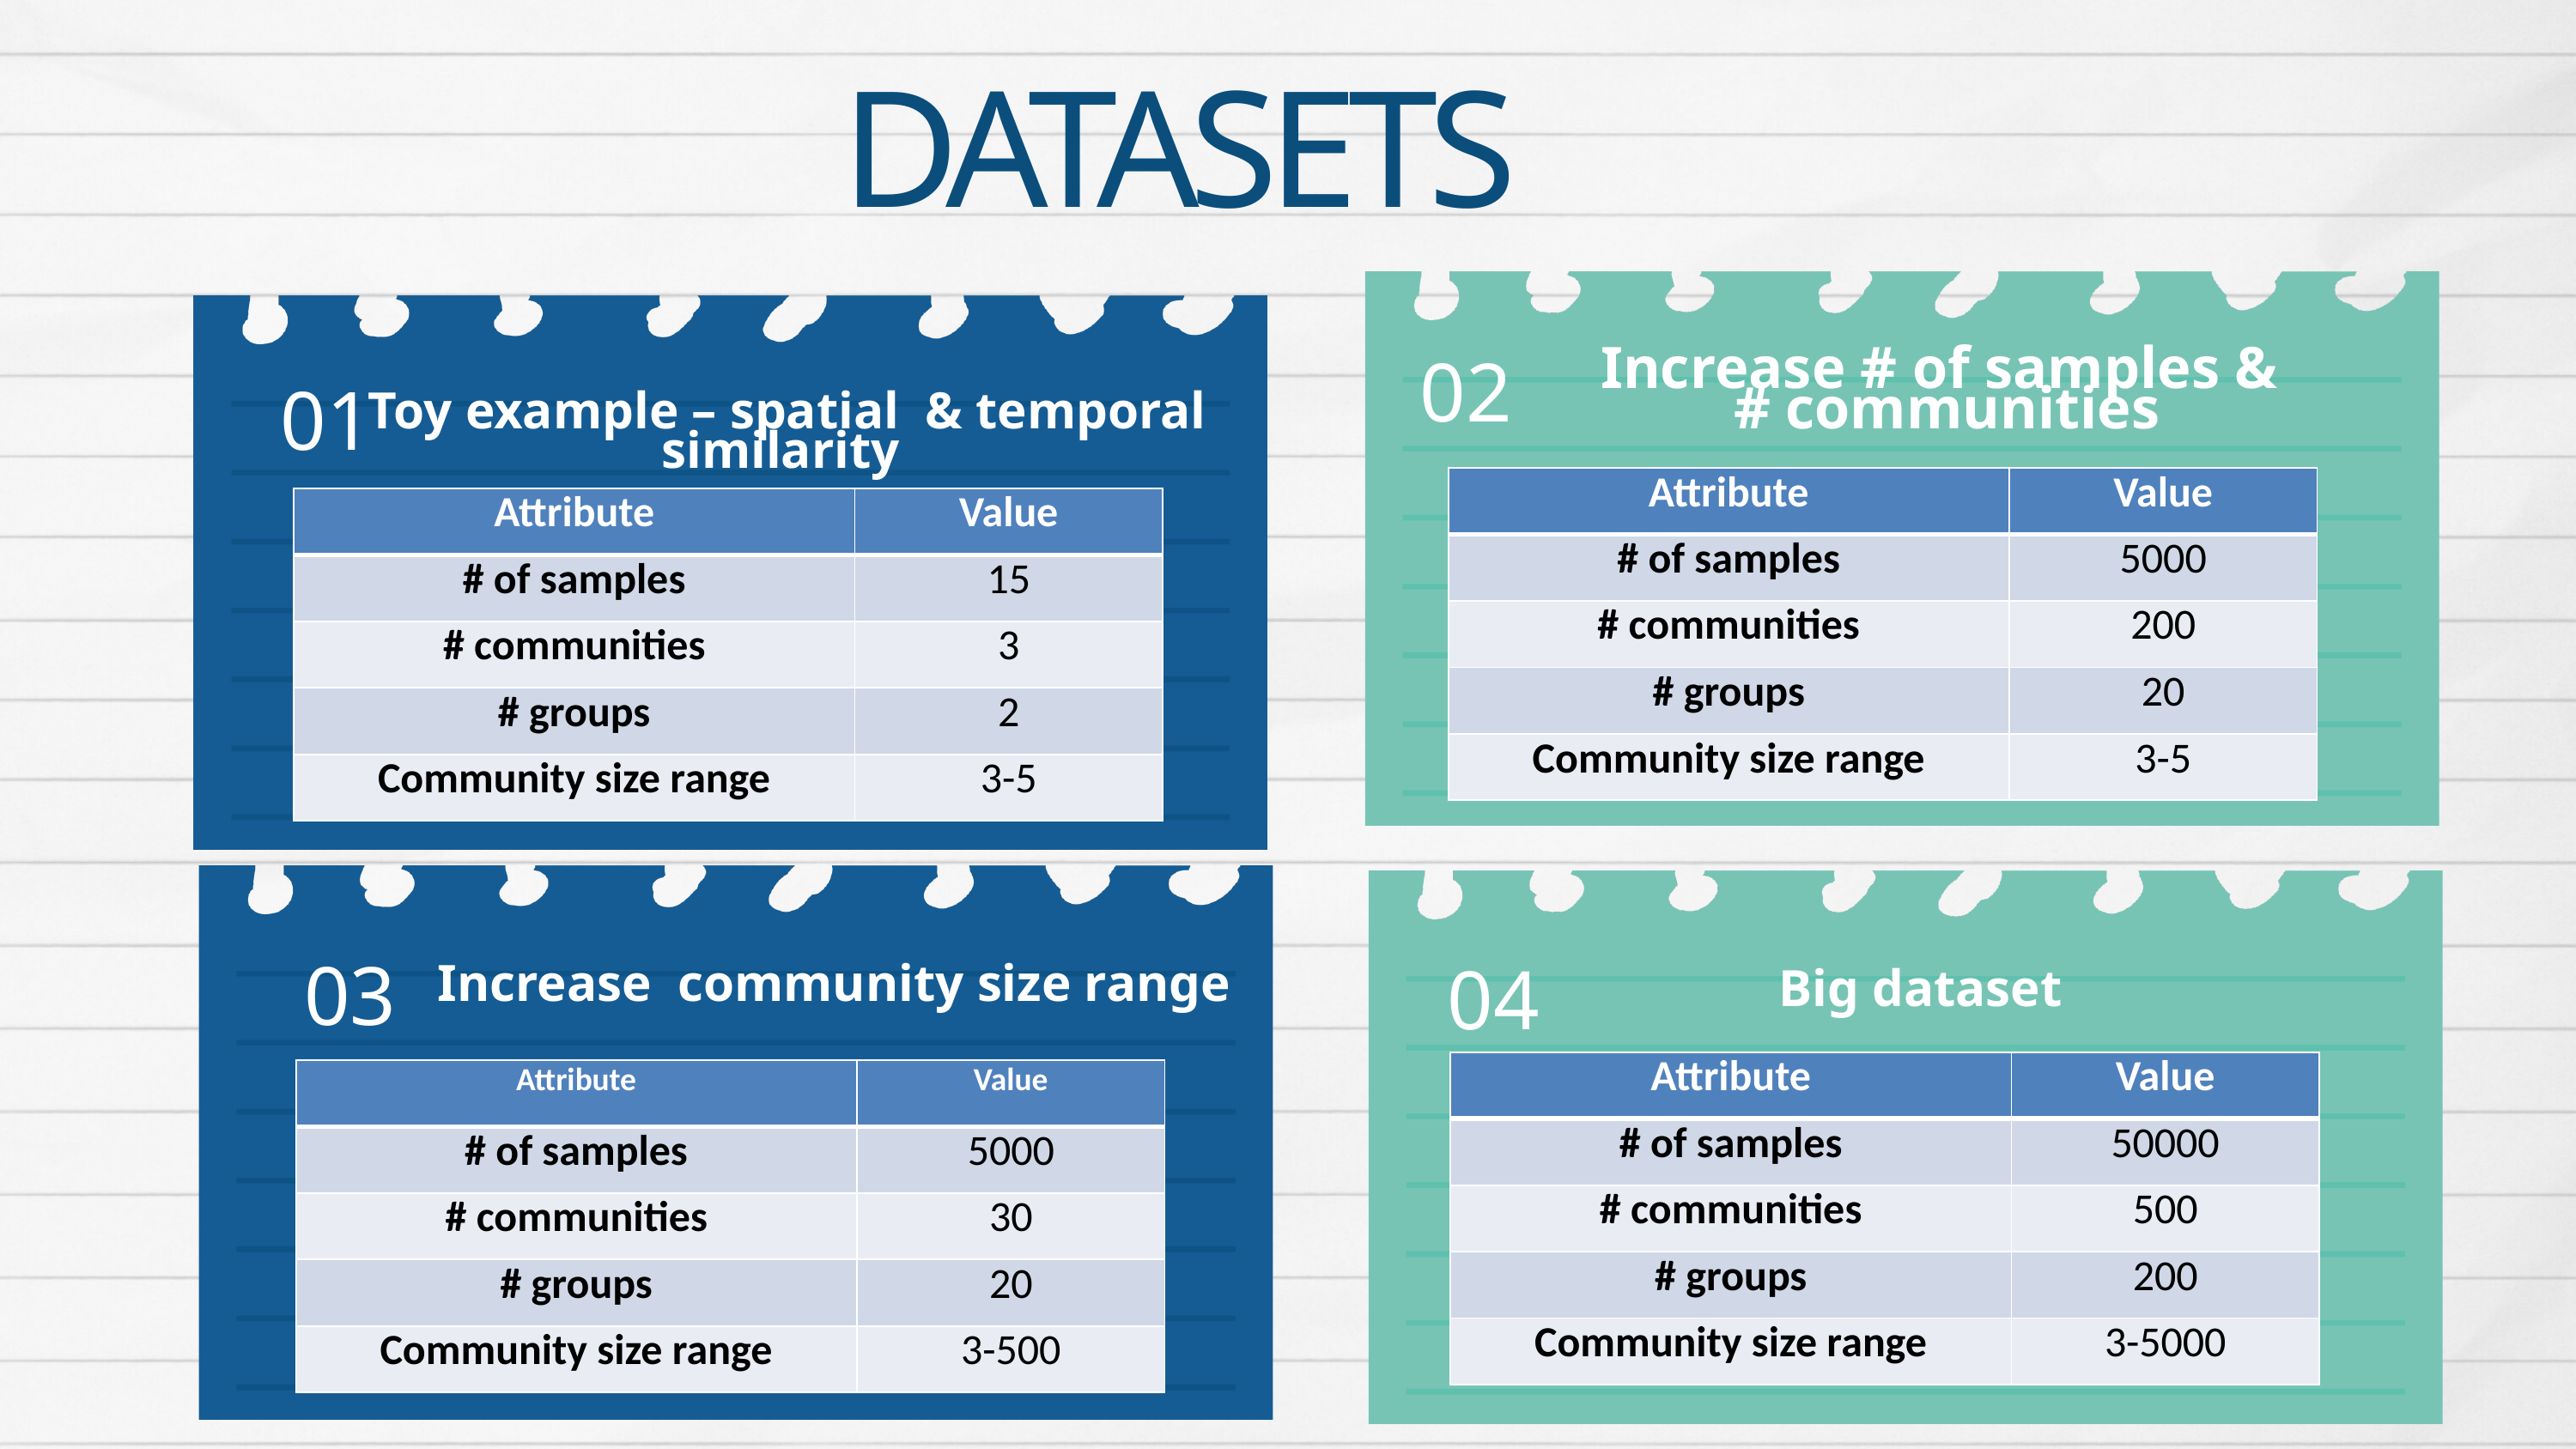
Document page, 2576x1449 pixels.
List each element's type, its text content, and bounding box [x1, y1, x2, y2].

table_cell 3-5000 [2012, 1319, 2318, 1384]
text_box Big dataset [1493, 976, 2348, 1058]
table_cell # groups [1451, 1252, 2011, 1318]
table_cell 3-5 [2010, 735, 2317, 799]
table_cell 3 [855, 622, 1162, 687]
table_cell 2 [855, 688, 1162, 754]
table_cell # of samples [297, 1129, 856, 1192]
table_header Attribute [295, 489, 854, 553]
table_cell Community size range [1451, 1319, 2011, 1384]
table_cell 200 [2012, 1252, 2318, 1318]
table_header Attribute [1449, 469, 2008, 532]
table_cell # communities [297, 1194, 856, 1258]
text_box DATASETS [118, 84, 2272, 239]
text_box Increase # of samples & # communities [1494, 360, 2400, 481]
table_cell # communities [1449, 602, 2008, 667]
table_header Value [855, 489, 1162, 553]
table_cell # groups [297, 1260, 856, 1325]
table_cell # groups [295, 688, 854, 754]
table_header Attribute [297, 1061, 856, 1125]
text_box Increase community size range [407, 971, 1261, 1052]
text_box 04 [1261, 959, 1725, 1046]
table_cell 20 [2010, 668, 2317, 733]
text_box [0, 0, 2576, 1449]
text_box Toy example – spatial & temporal similarity [360, 398, 1215, 479]
text_box [198, 865, 1273, 971]
table_header Value [2010, 481, 2317, 532]
table_cell # communities [1451, 1186, 2011, 1251]
table_cell 3-5 [855, 755, 1162, 820]
table_cell 30 [858, 1194, 1164, 1258]
table_cell 500 [2012, 1186, 2318, 1251]
table_cell Community size range [297, 1327, 856, 1391]
table_cell 15 [855, 557, 1162, 621]
table_header Value [2012, 1058, 2318, 1116]
text_box [198, 1042, 1273, 1420]
table_header Attribute [1451, 1053, 2011, 1116]
table_header Value [858, 1061, 1164, 1125]
table_cell # communities [295, 622, 854, 687]
table_cell # groups [1449, 668, 2008, 733]
table_cell 5000 [858, 1129, 1164, 1192]
text_box [1364, 271, 2439, 826]
table_cell 20 [858, 1260, 1164, 1325]
table_cell # of samples [1449, 537, 2008, 600]
table_cell 50000 [2012, 1121, 2318, 1185]
text_box 03 [118, 954, 582, 1042]
table_cell 3-500 [858, 1327, 1164, 1391]
table_cell Community size range [295, 755, 854, 820]
text_box [1368, 870, 2443, 1424]
text_box [193, 295, 1267, 850]
text_box 02 [1235, 351, 1698, 439]
table_cell # of samples [295, 557, 854, 621]
table_cell 5000 [2010, 537, 2317, 600]
text_box 01 [95, 379, 558, 467]
table_cell Community size range [1449, 735, 2008, 799]
table_cell # of samples [1451, 1121, 2011, 1185]
table_cell 200 [2010, 602, 2317, 667]
